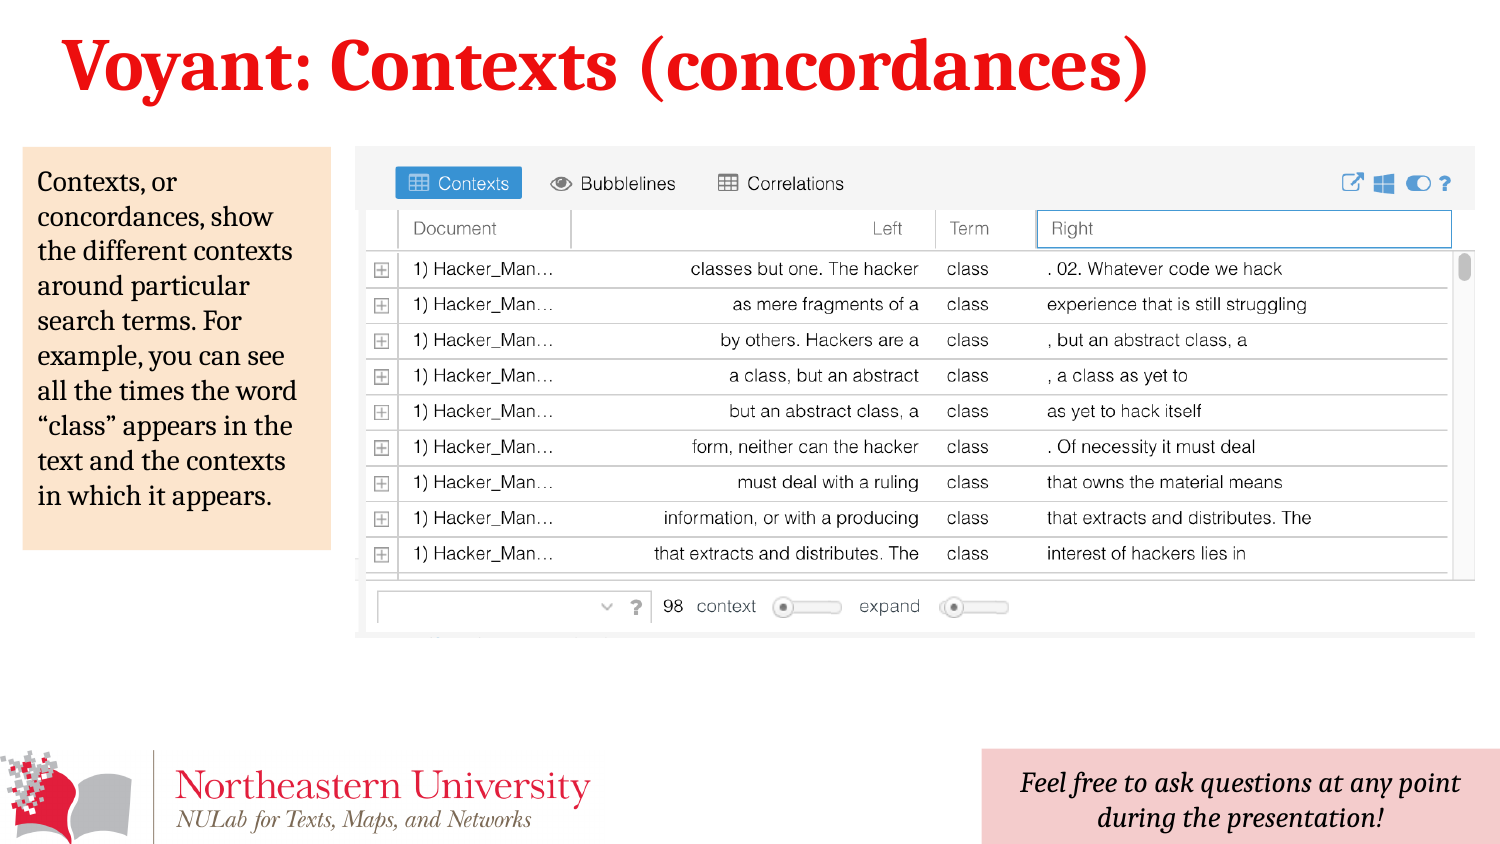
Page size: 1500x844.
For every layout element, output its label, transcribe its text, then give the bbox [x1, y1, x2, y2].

text_box Voyant: Contexts (concordances) [47, 0, 1411, 122]
text_box Contexts, or concordances, show the different contexts around particular search terms. For example, you can see all the times the word “class” appears in the text and the contexts in which it appears. [22, 146, 331, 551]
picture [0, 750, 605, 844]
picture [355, 146, 1476, 638]
